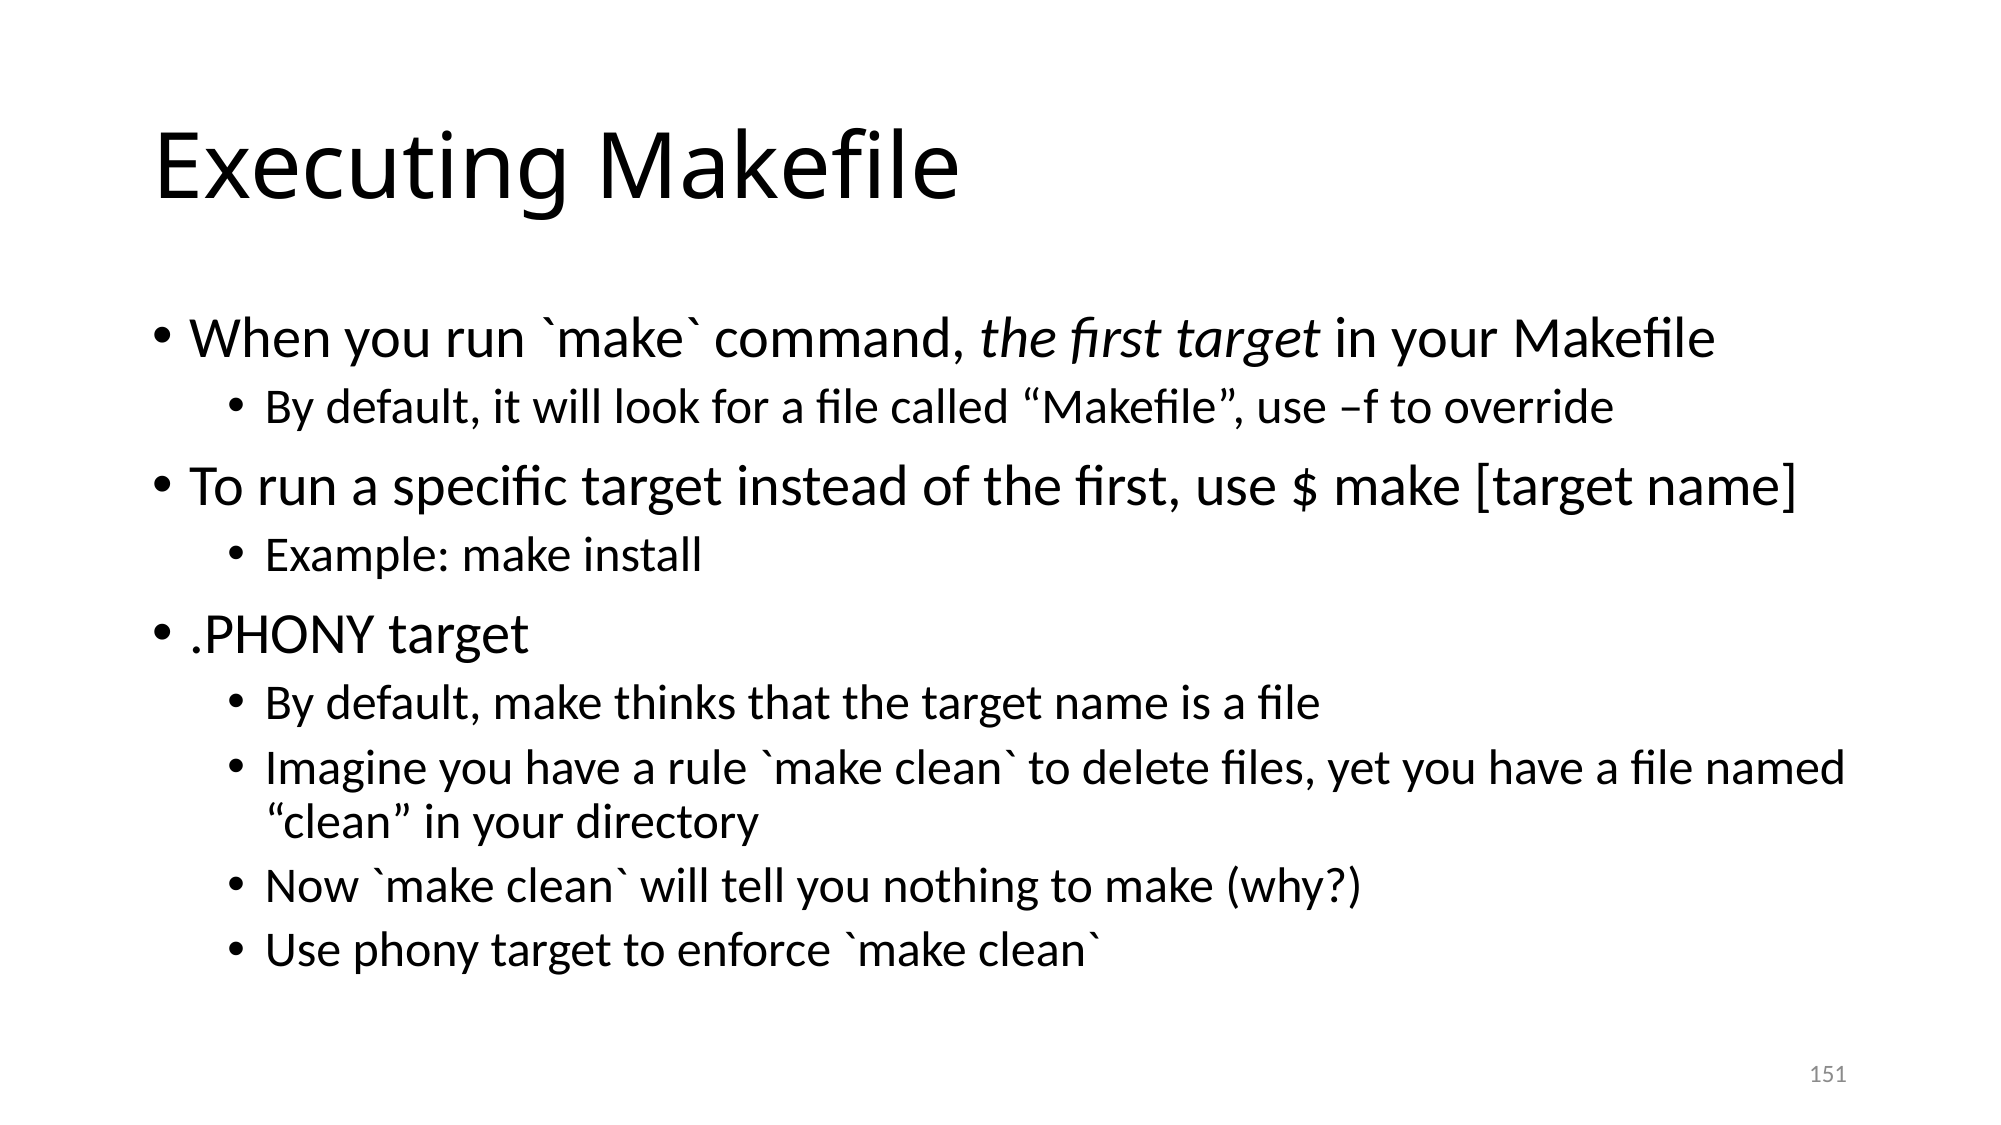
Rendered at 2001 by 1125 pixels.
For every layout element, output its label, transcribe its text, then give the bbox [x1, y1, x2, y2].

list When you run `make` command, the first target in your Makefile By default, it will look for a file called “Makefile”, use –f to override To run a specific target instead of the first, use $ make [target name] Example: make install .PHONY target By default, make thinks that the target name is a file Imagine you have a rule `make clean` to delete files, yet you have a file named “clean” in your directory Now `make clean` will tell you nothing to make (why?) Use phony target to enforce `make clean` [137, 299, 1863, 1014]
slide_number 151 [1412, 1042, 1863, 1103]
title Executing Makefile [137, 59, 1863, 278]
